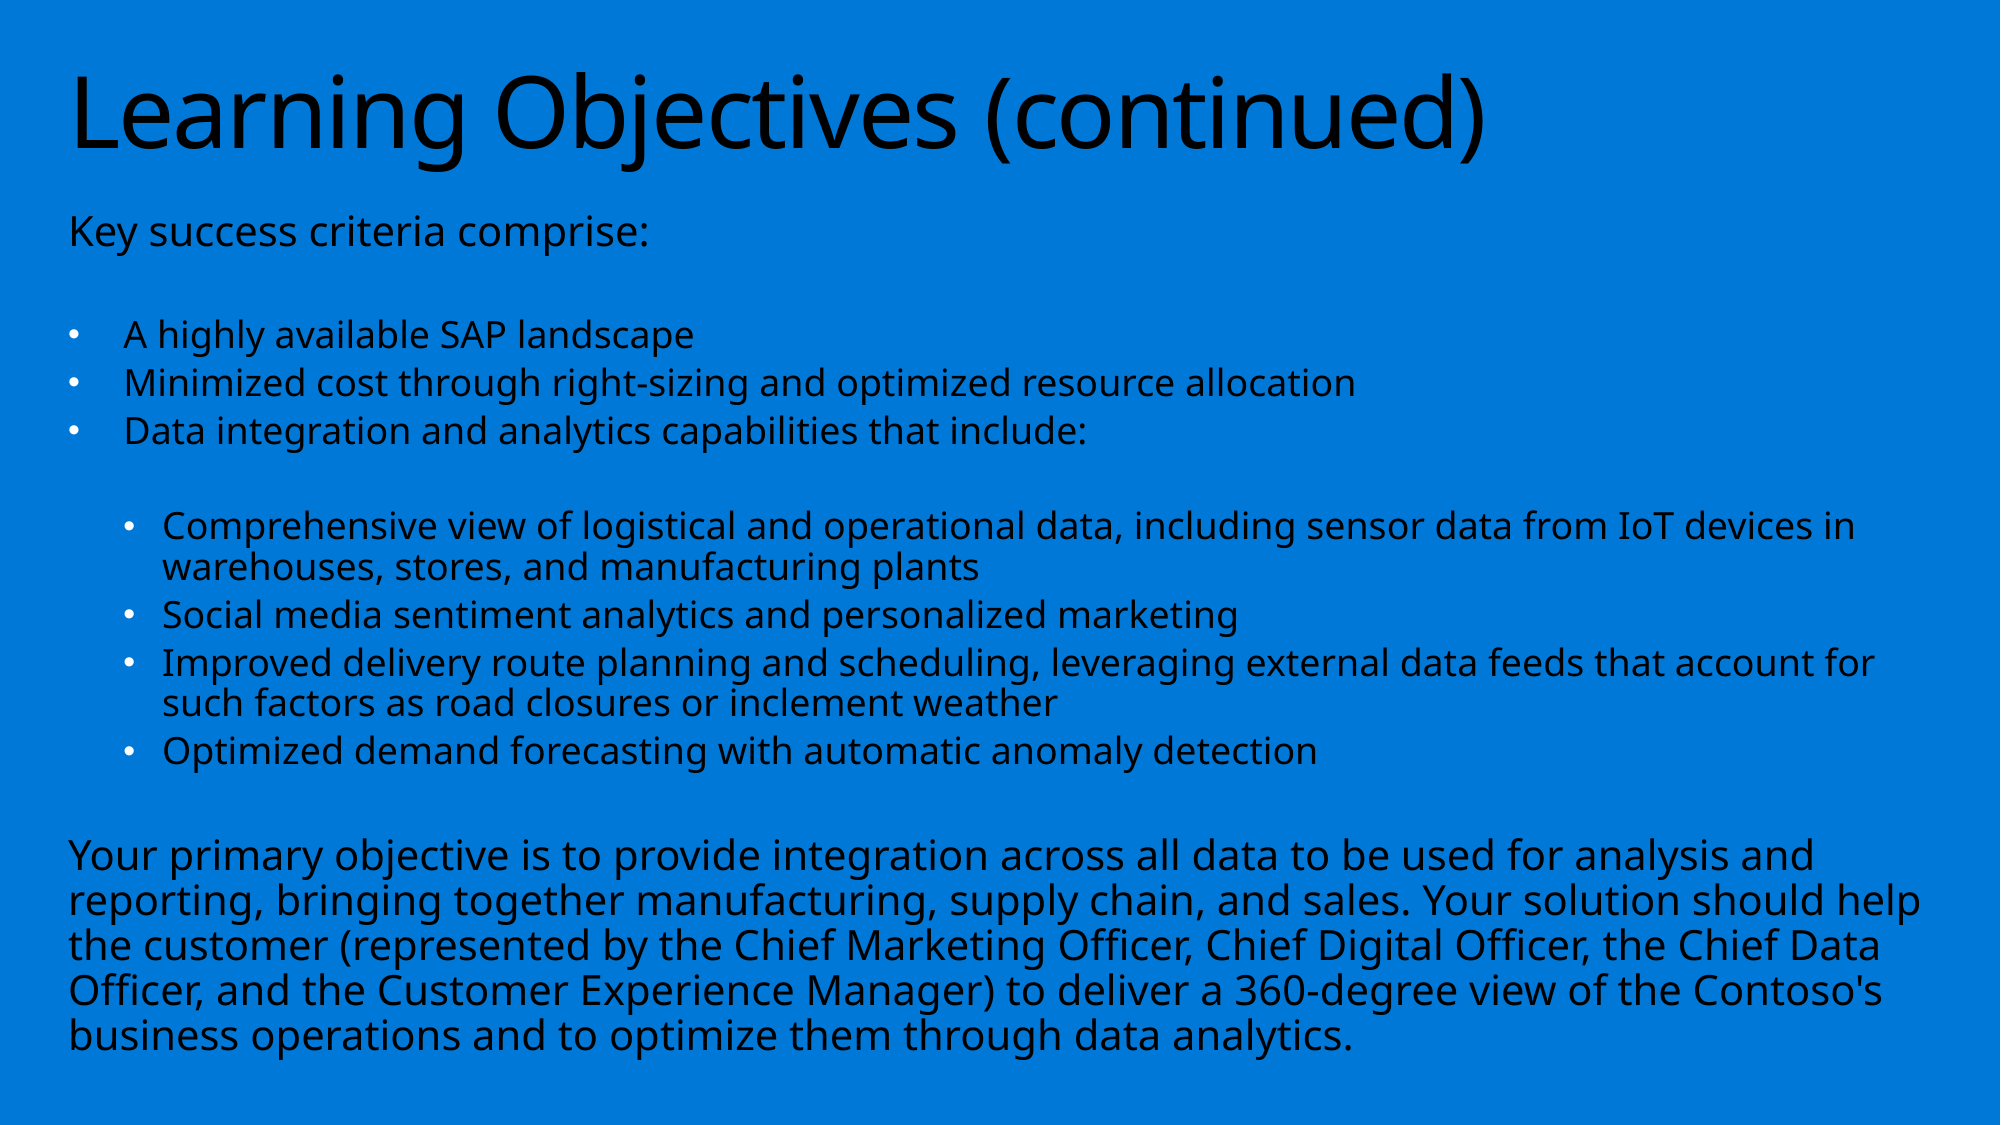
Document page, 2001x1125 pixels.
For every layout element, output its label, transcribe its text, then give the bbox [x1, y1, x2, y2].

title Learning Objectives (continued) [44, 47, 1957, 196]
list Key success criteria comprise: A highly available SAP landscape Minimized cost through right-sizing and optimized resource allocation Data integration and analytics capabilities that include: Comprehensive view of logistical and operational data, including sensor data from IoT devices in warehouses, stores, and manufacturing plants Social media sentiment analytics and personalized marketing Improved delivery route planning and scheduling, leveraging external data feeds that account for such factors as road closures or inclement weather Optimized demand forecasting with automatic anomaly detection Your primary objective is to provide integration across all data to be used for analysis and reporting, bringing together manufacturing, supply chain, and sales. Your solution should help the customer (represented by the Chief Marketing Officer, Chief Digital Officer, the Chief Data Officer, and the Customer Experience Manager) to deliver a 360-degree view of the Contoso's business operations and to optimize them through data analytics. [44, 196, 1956, 1101]
